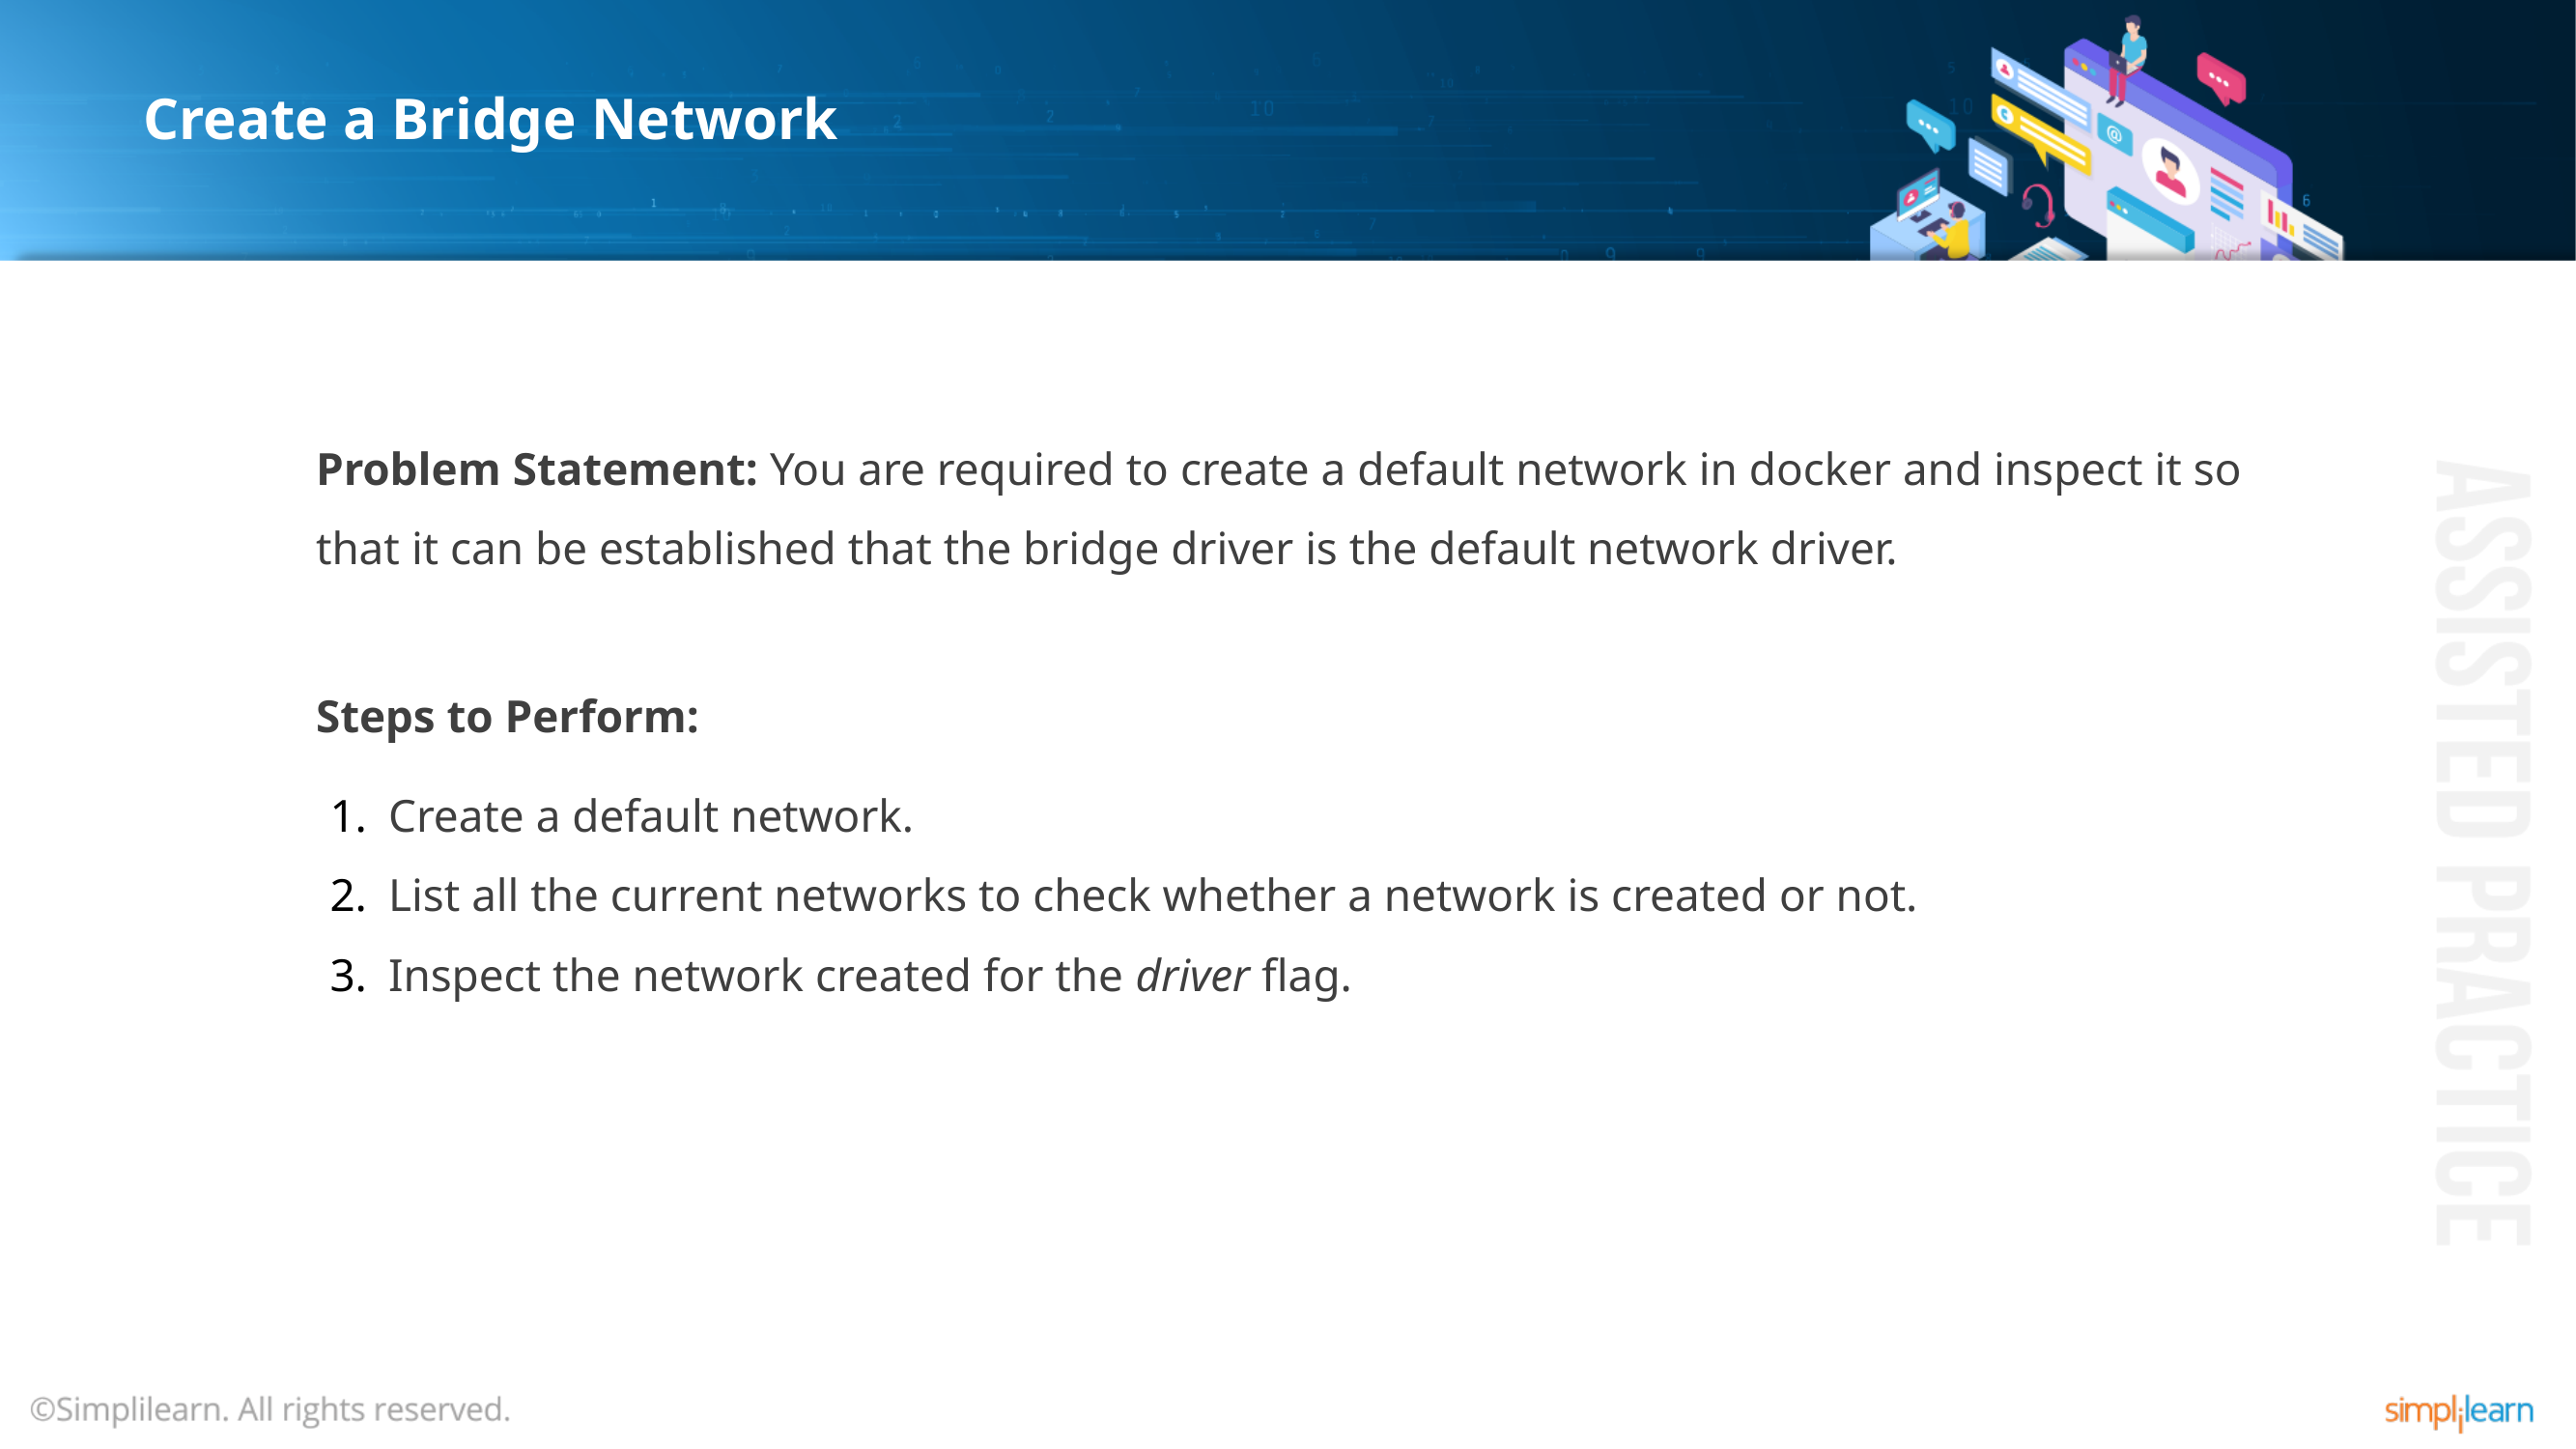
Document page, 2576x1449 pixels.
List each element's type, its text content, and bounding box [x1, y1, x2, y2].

list Problem Statement: You are required to create a default network in docker and inspect it so that it can be established that the bridge driver is the default network driver. Steps to Perform: Create a default network. List all the current networks to check whether a network is created or not. Inspect the network created for the driver flag. [301, 413, 2275, 1107]
picture [0, 0, 2576, 1449]
title Create a Bridge Network [128, 69, 1819, 175]
